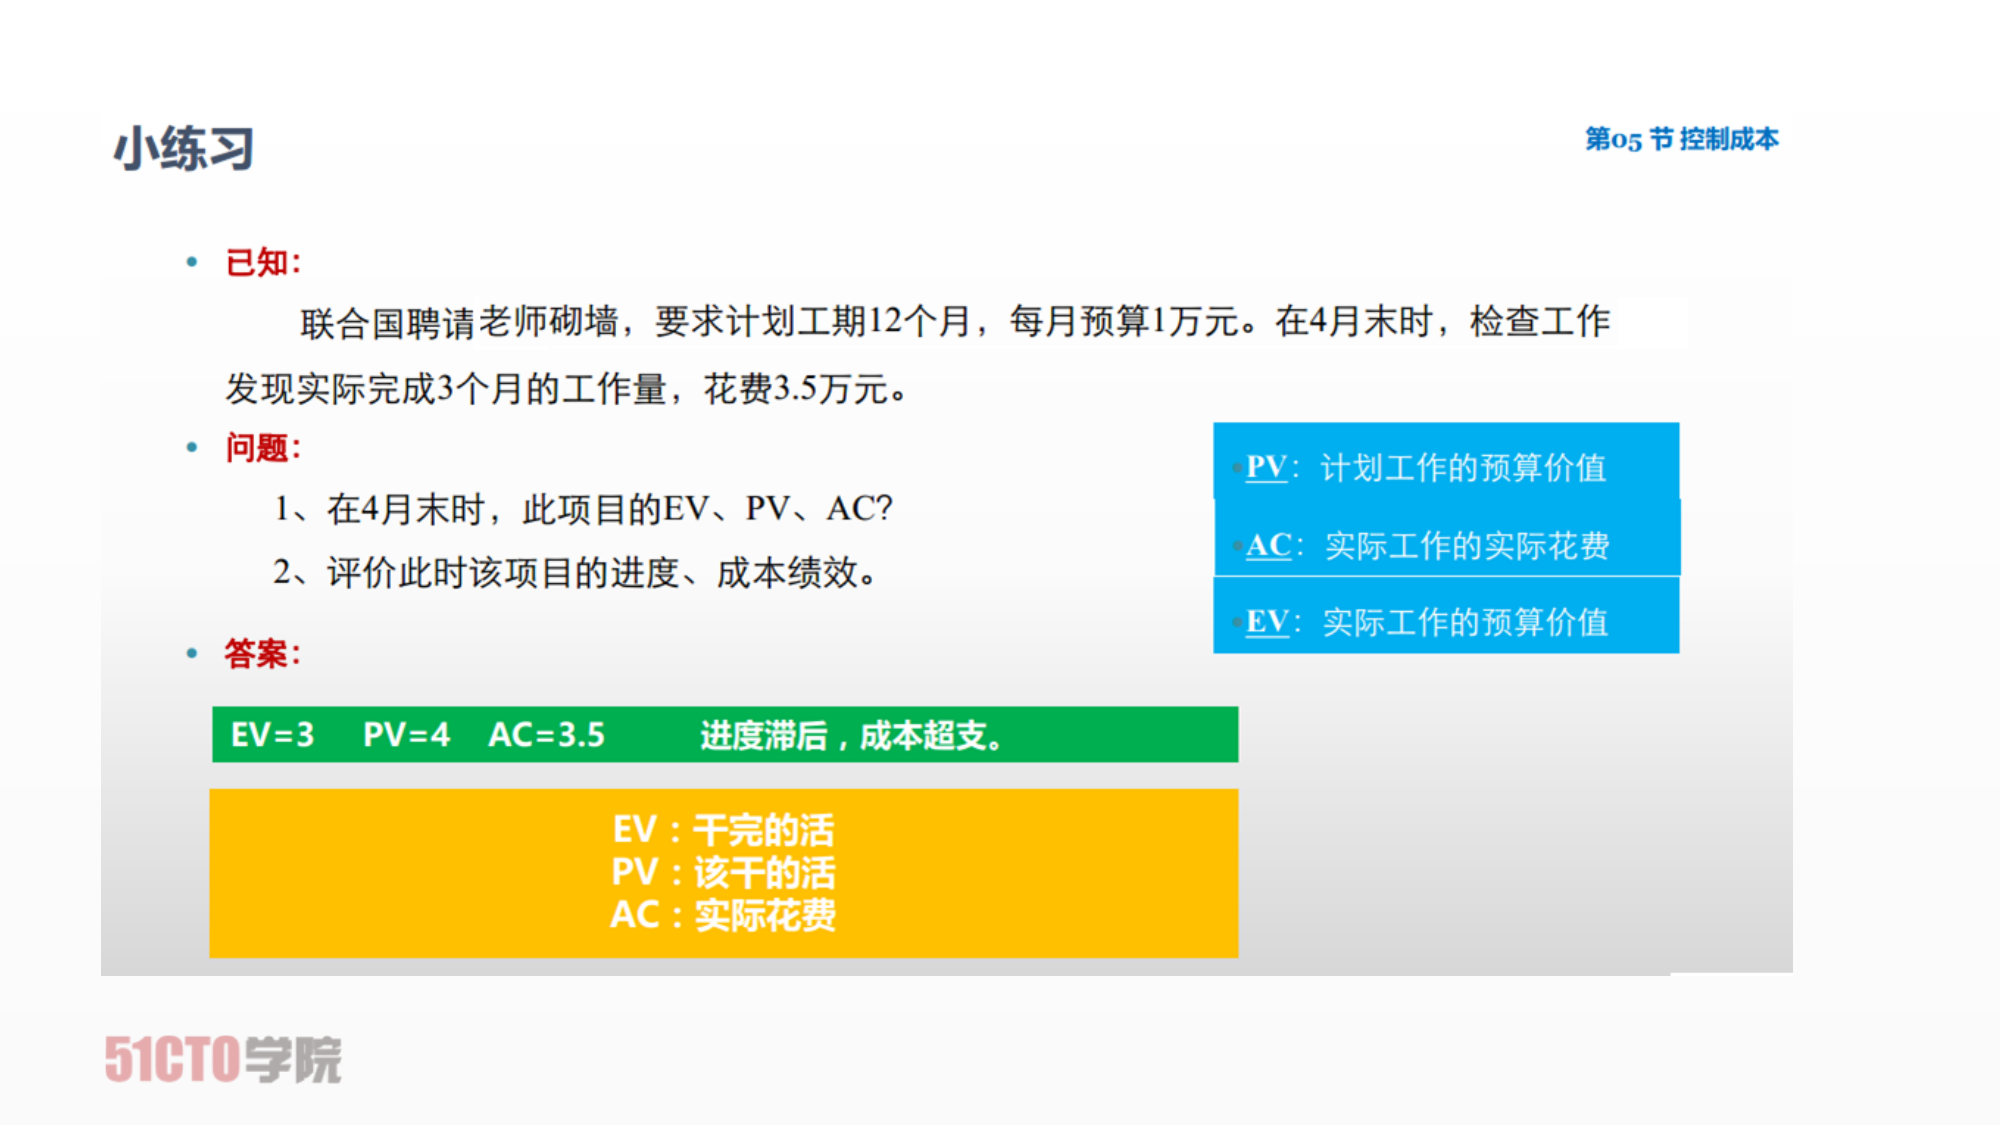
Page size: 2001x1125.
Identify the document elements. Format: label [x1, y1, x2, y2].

picture [101, 93, 1793, 976]
picture [45, 1002, 377, 1107]
